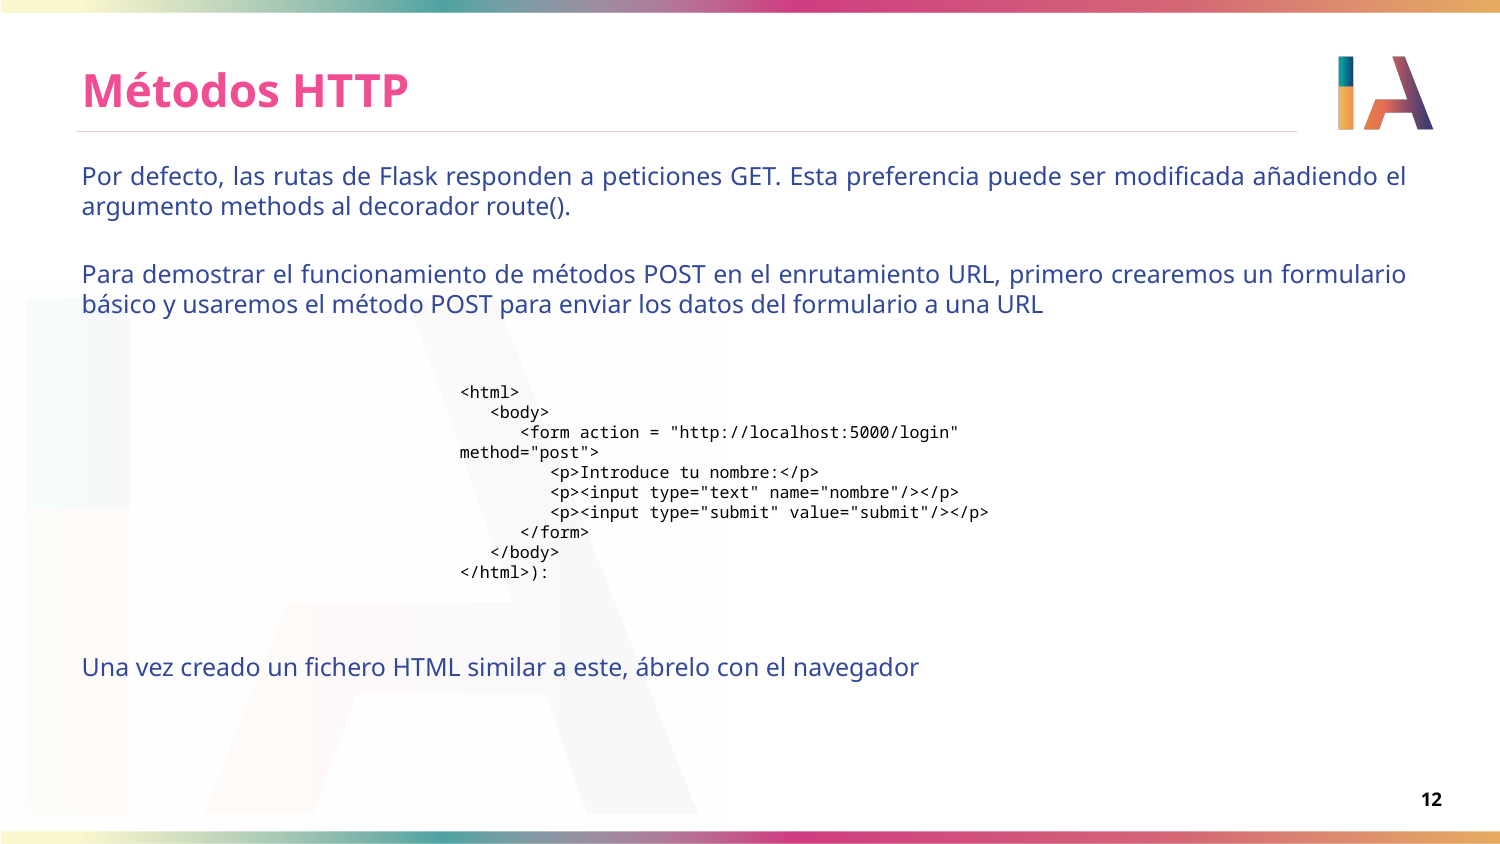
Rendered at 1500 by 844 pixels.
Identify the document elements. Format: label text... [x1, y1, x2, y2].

text_box <html> <body> <form action = "http://localhost:5000/login" method="post"> <p>Introduce tu nombre:</p> <p><input type="text" name="nombre"/></p> <p><input type="submit" value="submit"/></p> </form> </body> </html>): [729, 373, 1100, 590]
text_box Una vez creado un fichero HTML similar a este, ábrelo con el navegador [729, 648, 1415, 719]
picture [0, 0, 1500, 13]
picture [0, 280, 1500, 844]
slide_number ‹#› [1414, 781, 1457, 829]
list Métodos HTTP [76, 59, 1330, 116]
text_box Por defecto, las rutas de Flask responden a peticiones GET. Esta preferencia puede ser modificada añadiendo el argumento methods al decorador route(). Para demostrar el funcionamiento de métodos POST en el enrutamiento URL, primero crearemos un formulario básico y usaremos el método POST para enviar los datos del formulario a una URL [76, 238, 1415, 309]
picture [1335, 54, 1437, 132]
